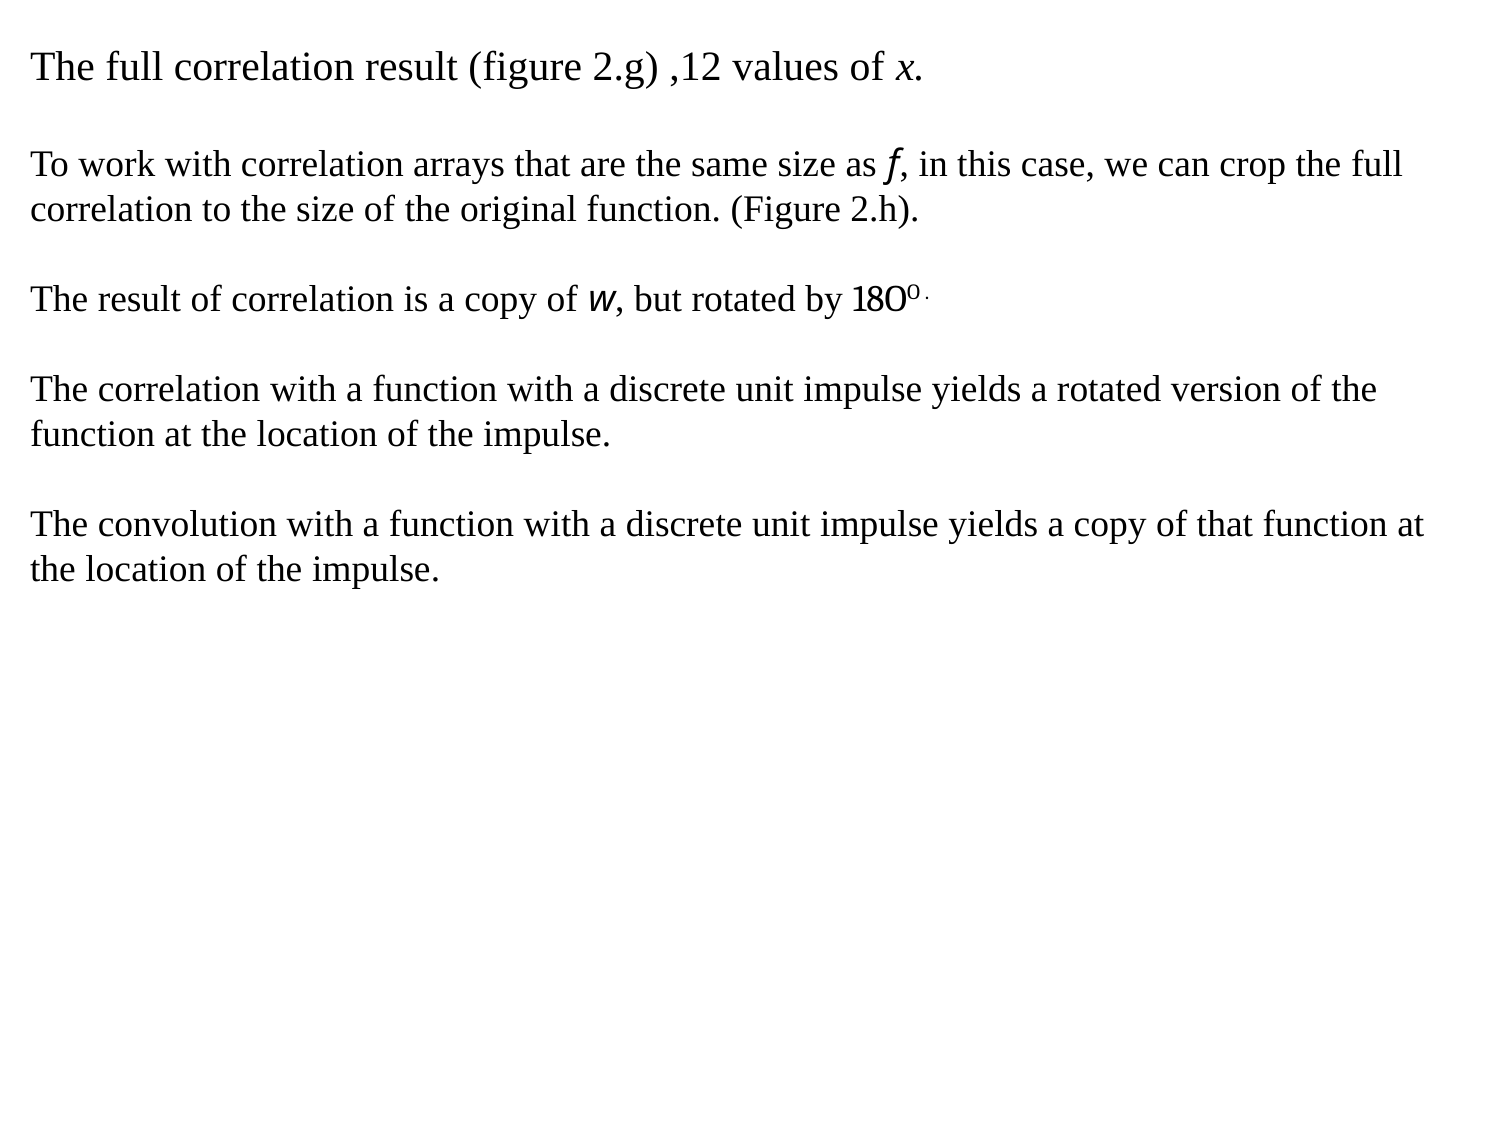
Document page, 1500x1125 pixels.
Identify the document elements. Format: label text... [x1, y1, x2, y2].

text_box The full correlation result (figure 2.g) ,12 values of x. To work with correlation arrays that are the same size as f, in this case, we can crop the full correlation to the size of the original function. (Figure 2.h). The result of correlation is a copy of w, but rotated by 18OO . The correlation with a function with a discrete unit impulse yields a rotated version of the function at the location of the impulse. The convolution with a function with a discrete unit impulse yields a copy of that function at the location of the impulse. [15, 30, 1485, 766]
